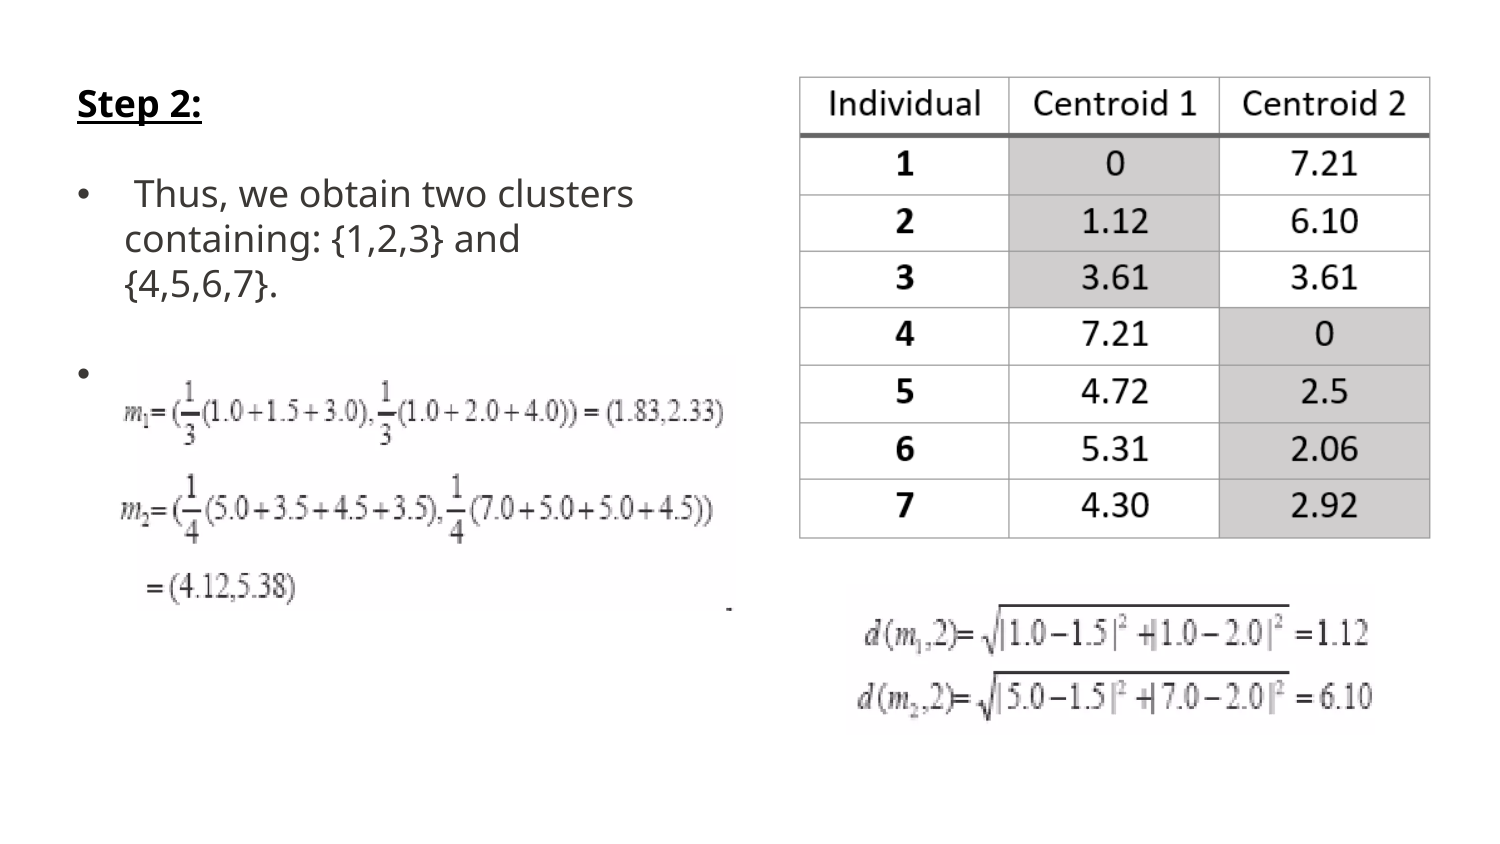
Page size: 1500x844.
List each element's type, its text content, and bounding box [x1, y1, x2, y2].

picture [846, 584, 1376, 735]
picture [793, 72, 1438, 540]
text_box Step 2: Thus, we obtain two clusters containing: {1,2,3} and {4,5,6,7}. Their new centroids are: [62, 73, 650, 403]
picture [112, 354, 736, 611]
